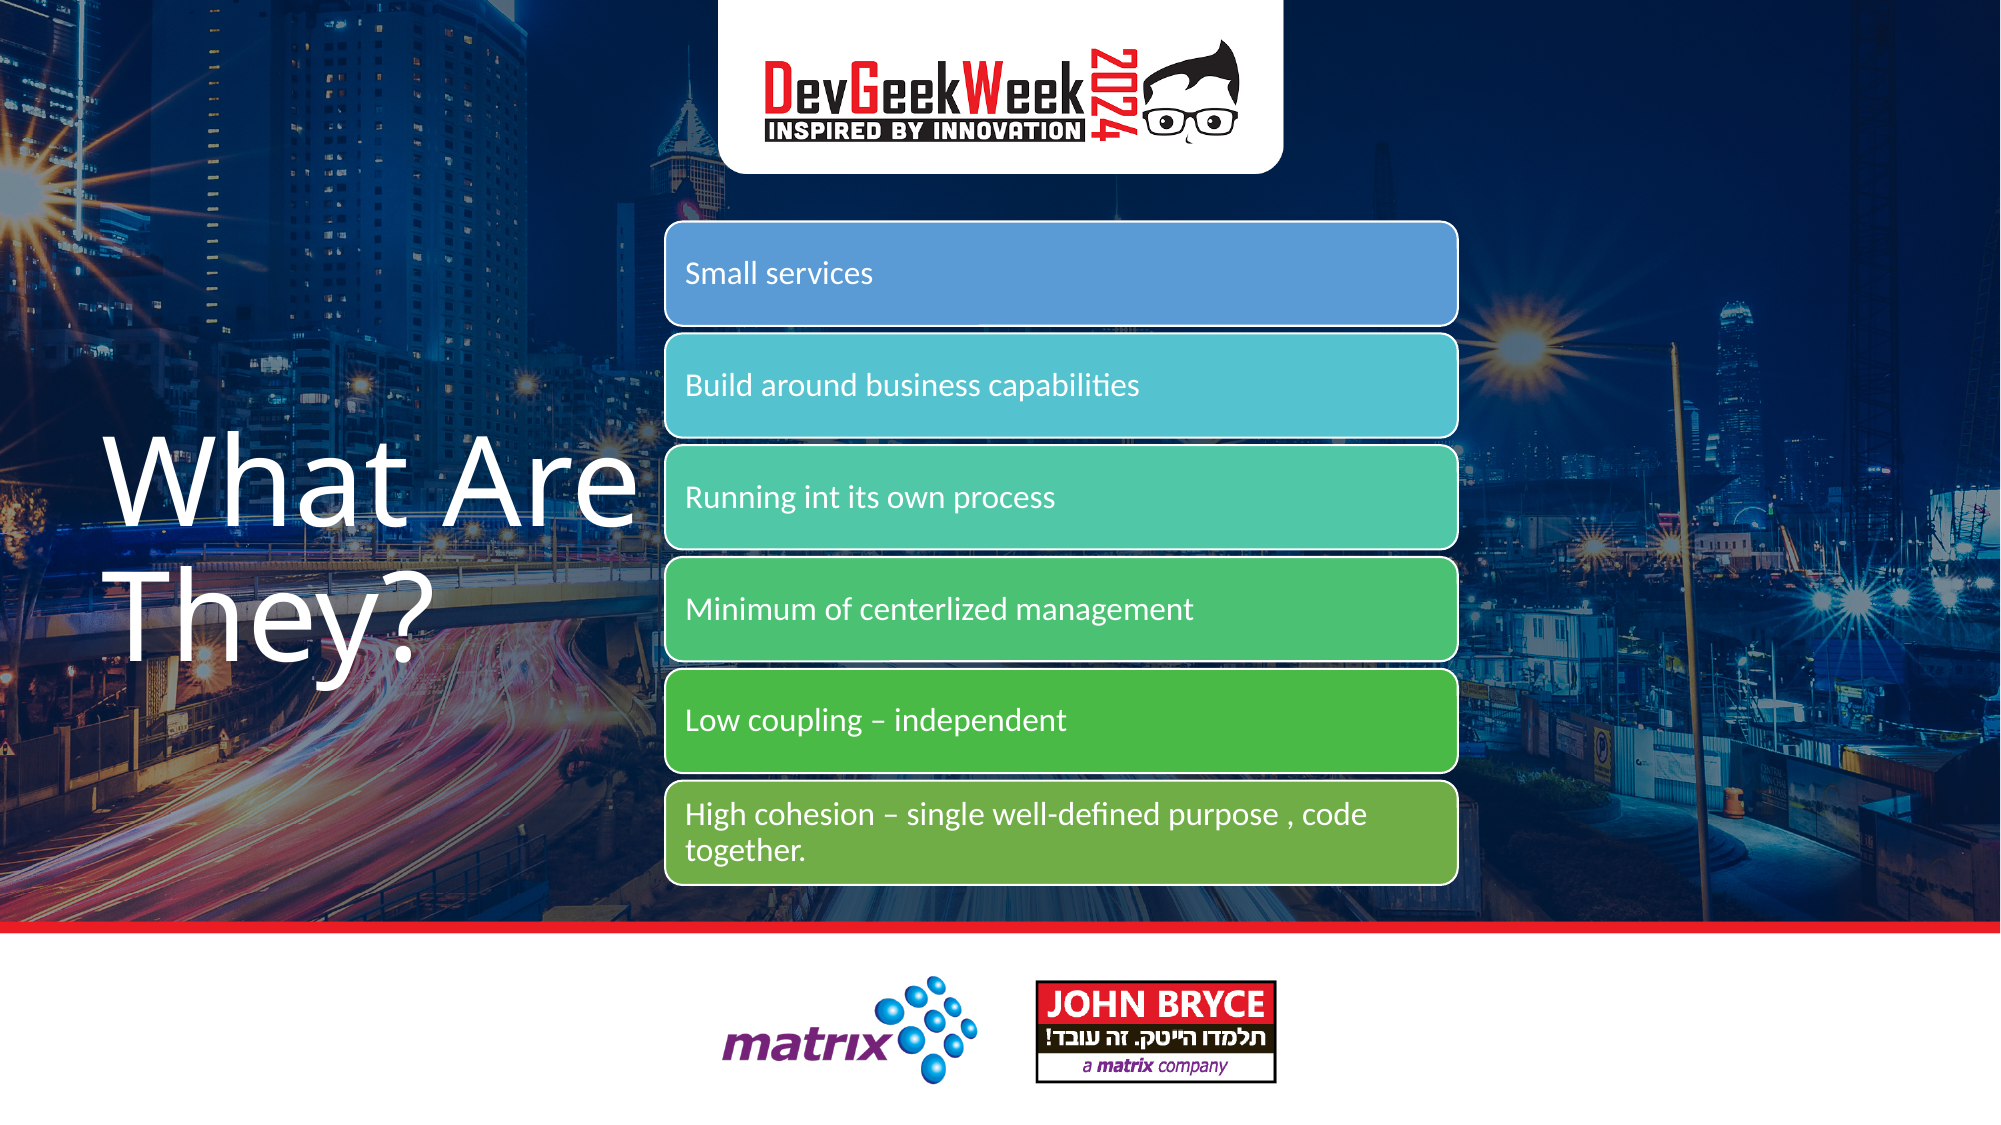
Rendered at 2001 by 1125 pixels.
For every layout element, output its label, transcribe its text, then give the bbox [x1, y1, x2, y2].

picture [1957, 542, 1974, 553]
title What Are They? [86, 101, 711, 1005]
picture [1966, 534, 1974, 539]
picture [0, 0, 2001, 1125]
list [665, 221, 1458, 886]
